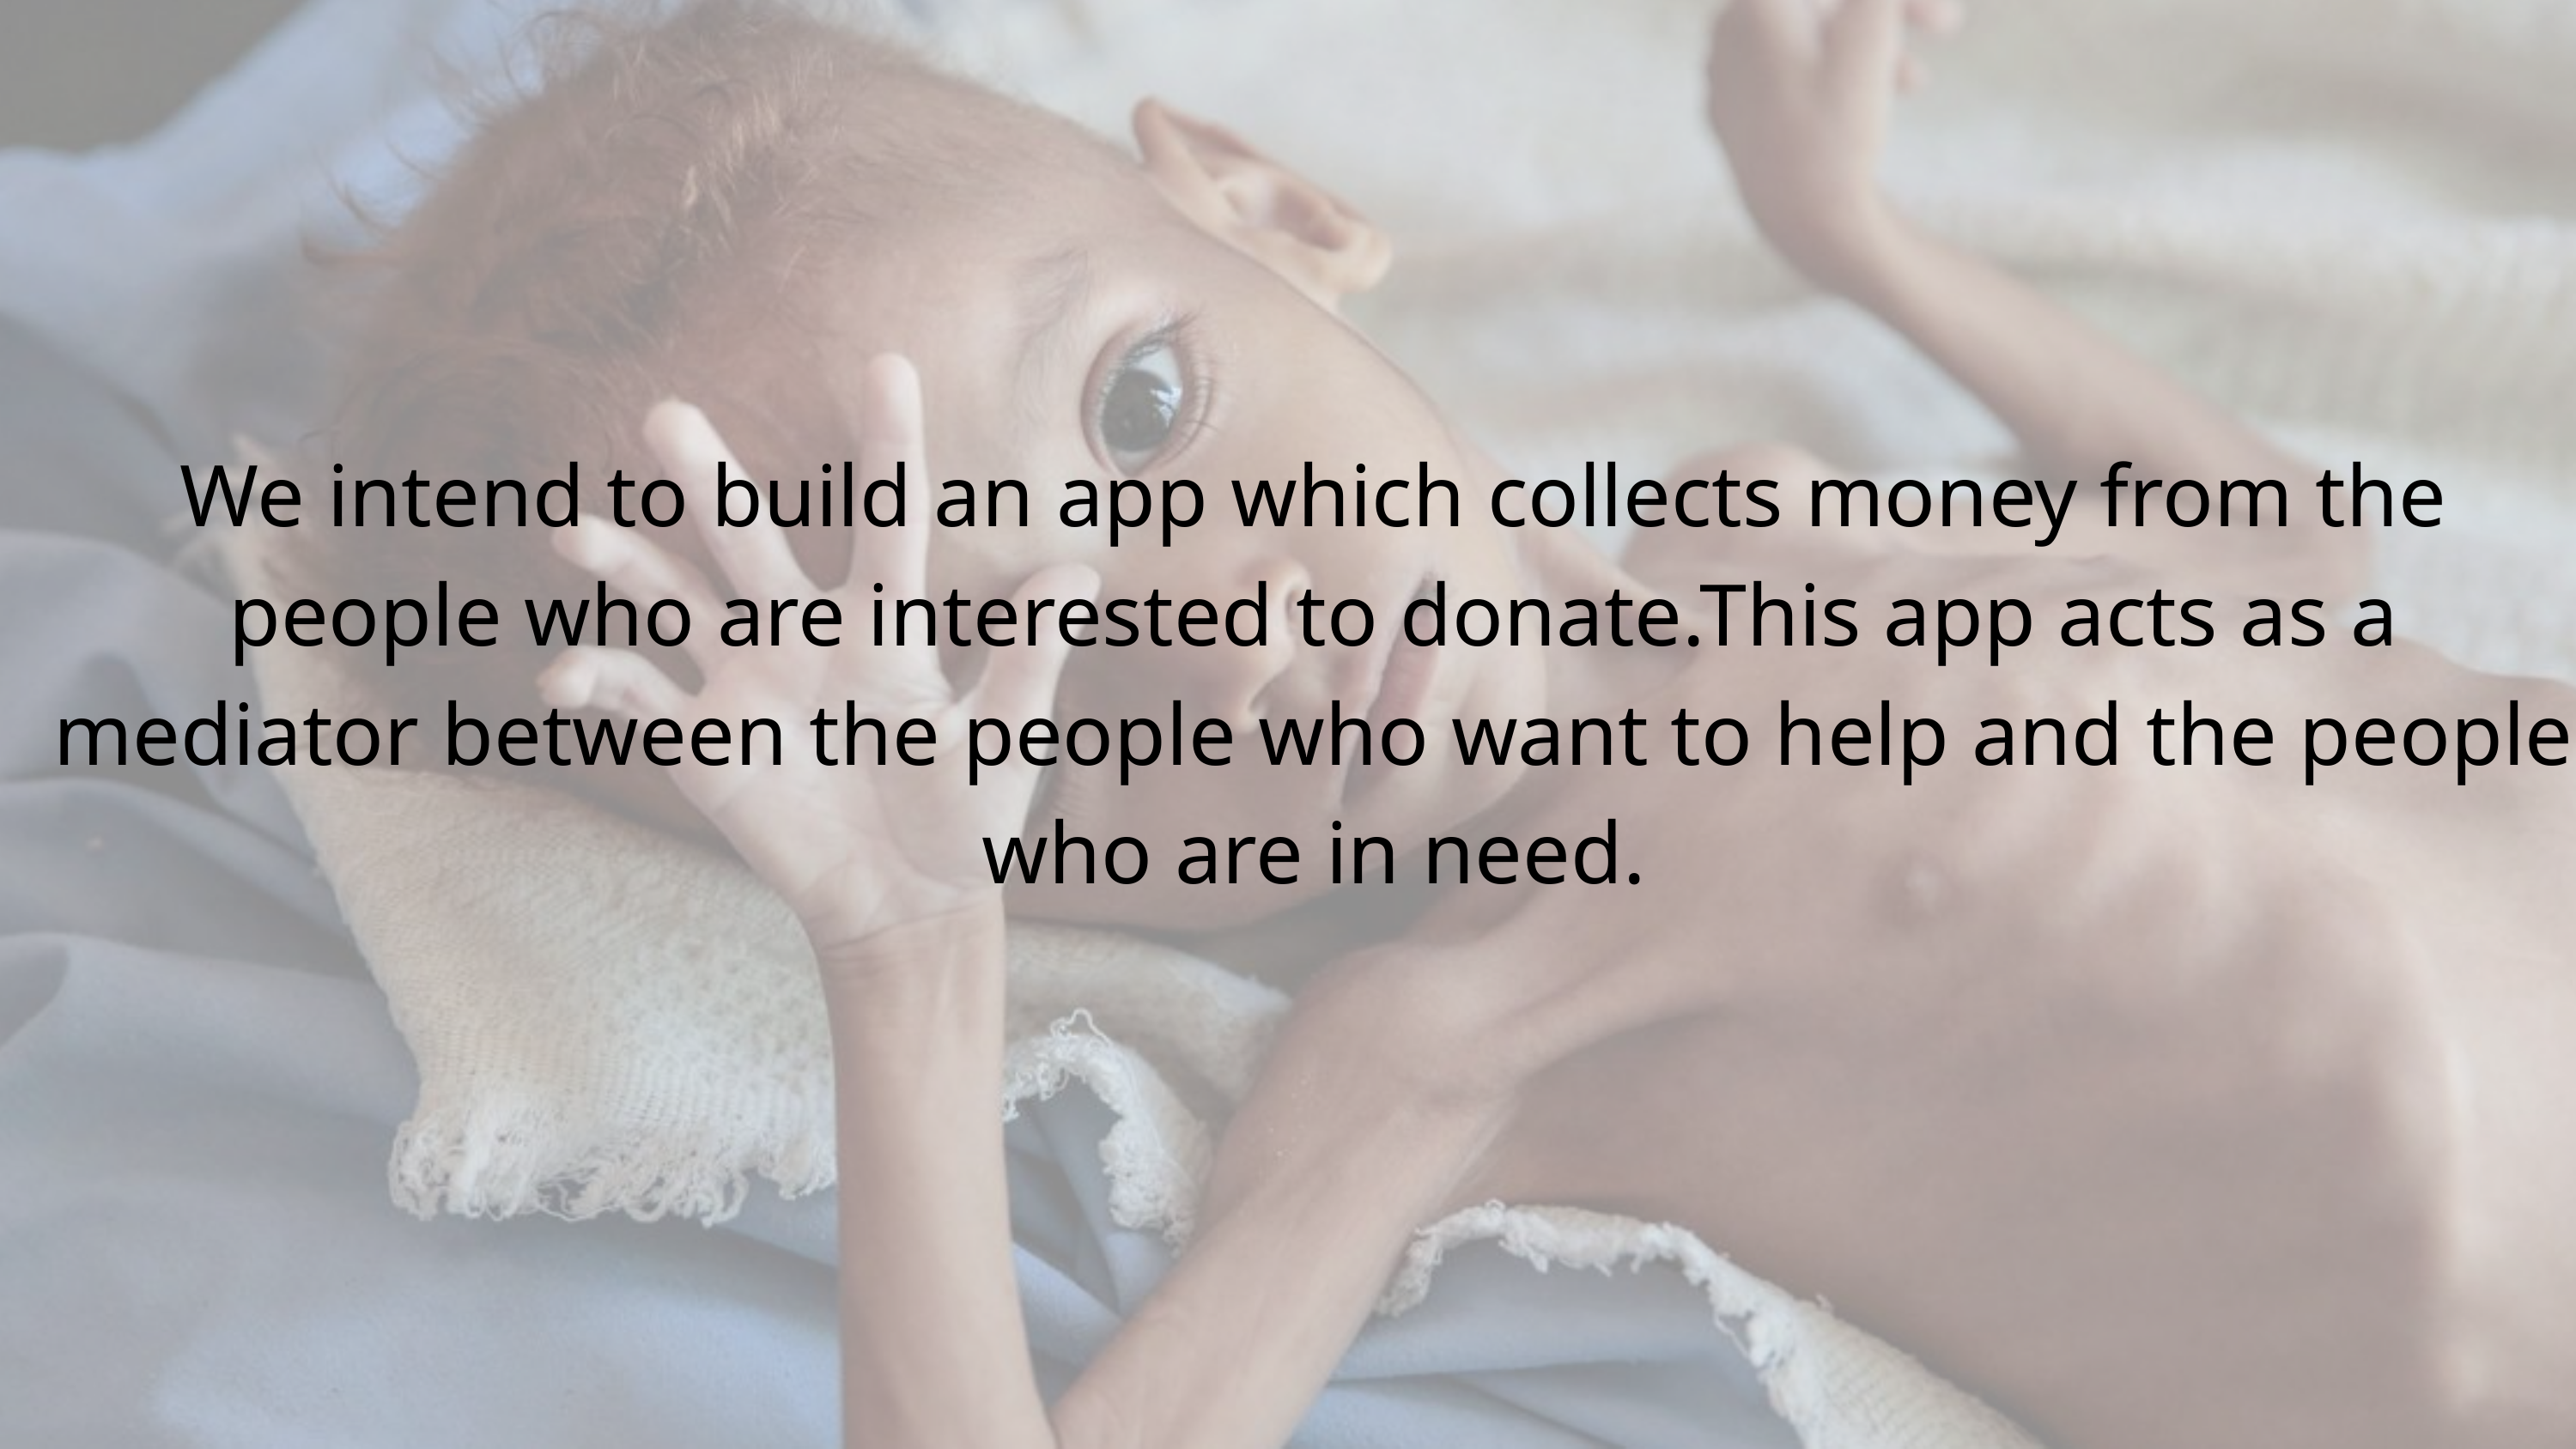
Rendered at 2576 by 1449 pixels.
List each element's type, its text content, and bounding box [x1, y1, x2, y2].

text_box We intend to build an app which collects money from the people who are interested to donate.This app acts as a mediator between the people who want to help and the people who are in need. [52, 425, 2576, 901]
text_box [0, 0, 2576, 1449]
